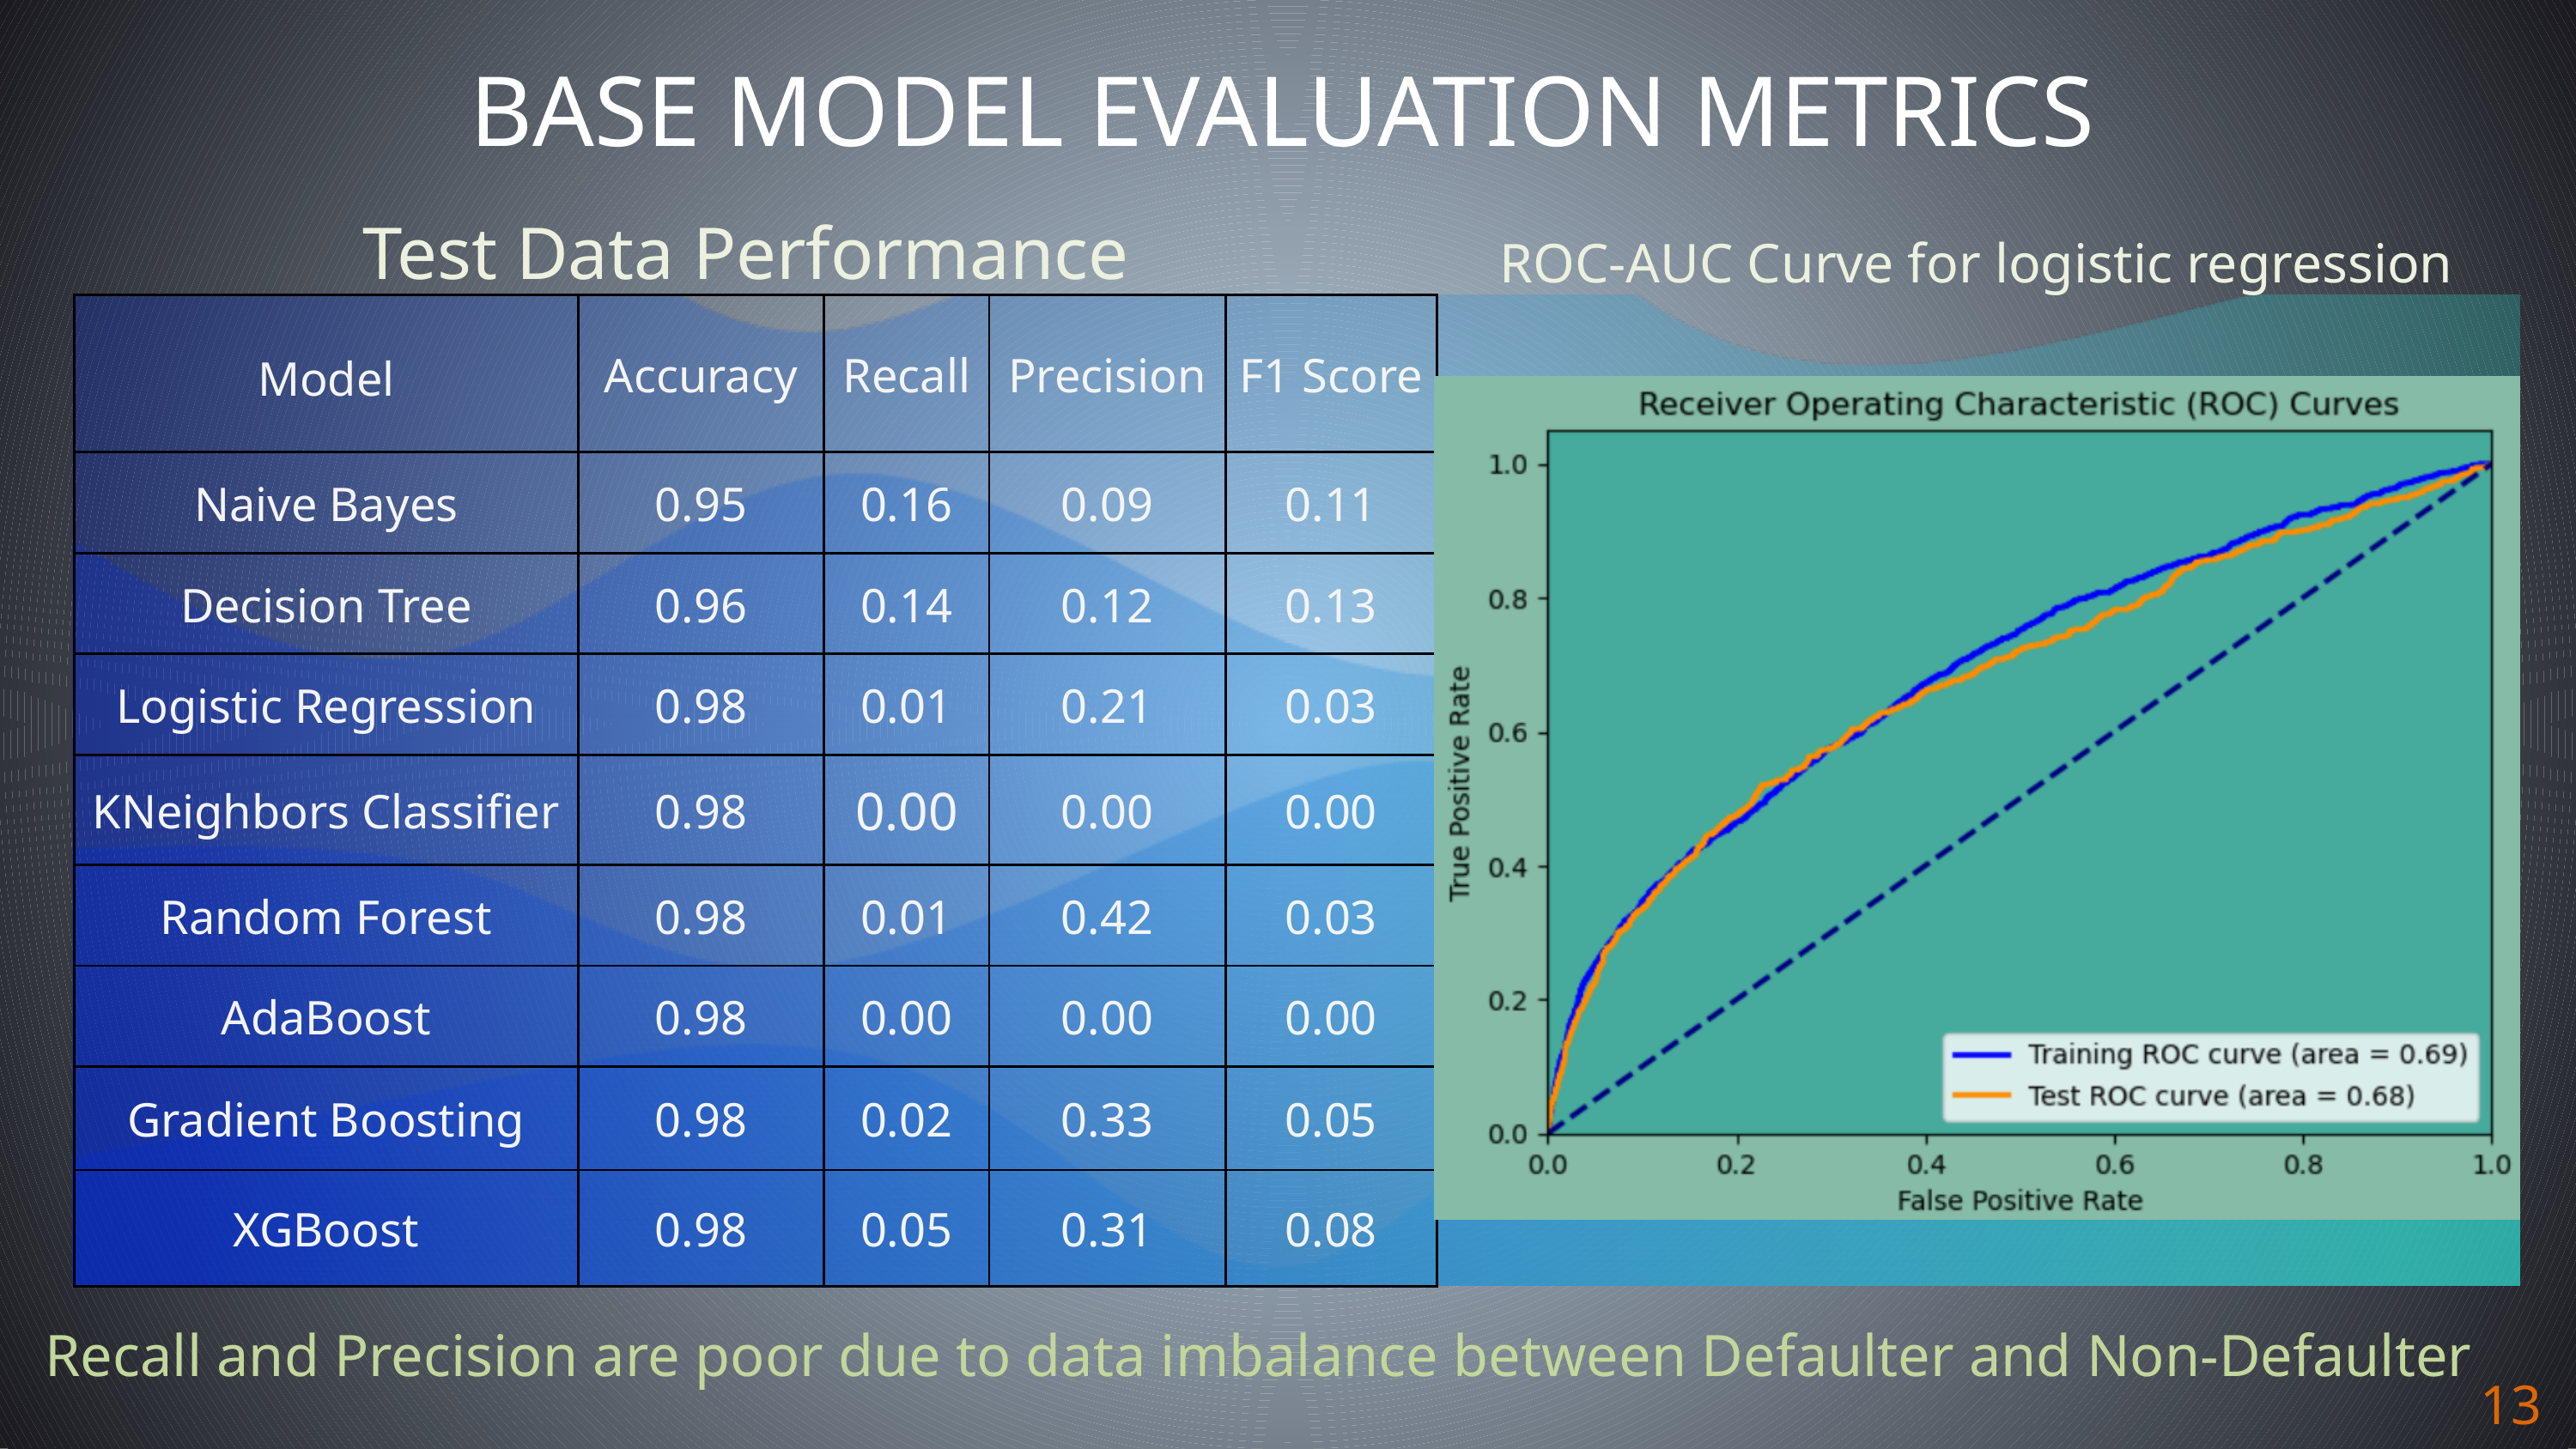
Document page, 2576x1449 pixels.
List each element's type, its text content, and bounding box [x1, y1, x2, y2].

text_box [1433, 375, 2521, 1221]
text_box Recall and Precision are poor due to data imbalance between Defaulter and Non-Defaulter [26, 1313, 2494, 1388]
text_box Test Data Performance [62, 218, 1430, 294]
text_box 13 [2473, 1360, 2550, 1436]
text_box ROC-AUC Curve for logistic regression [1485, 218, 2469, 292]
text_box BASE MODEL EVALUATION METRICS [72, 64, 2494, 166]
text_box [71, 294, 2521, 1287]
